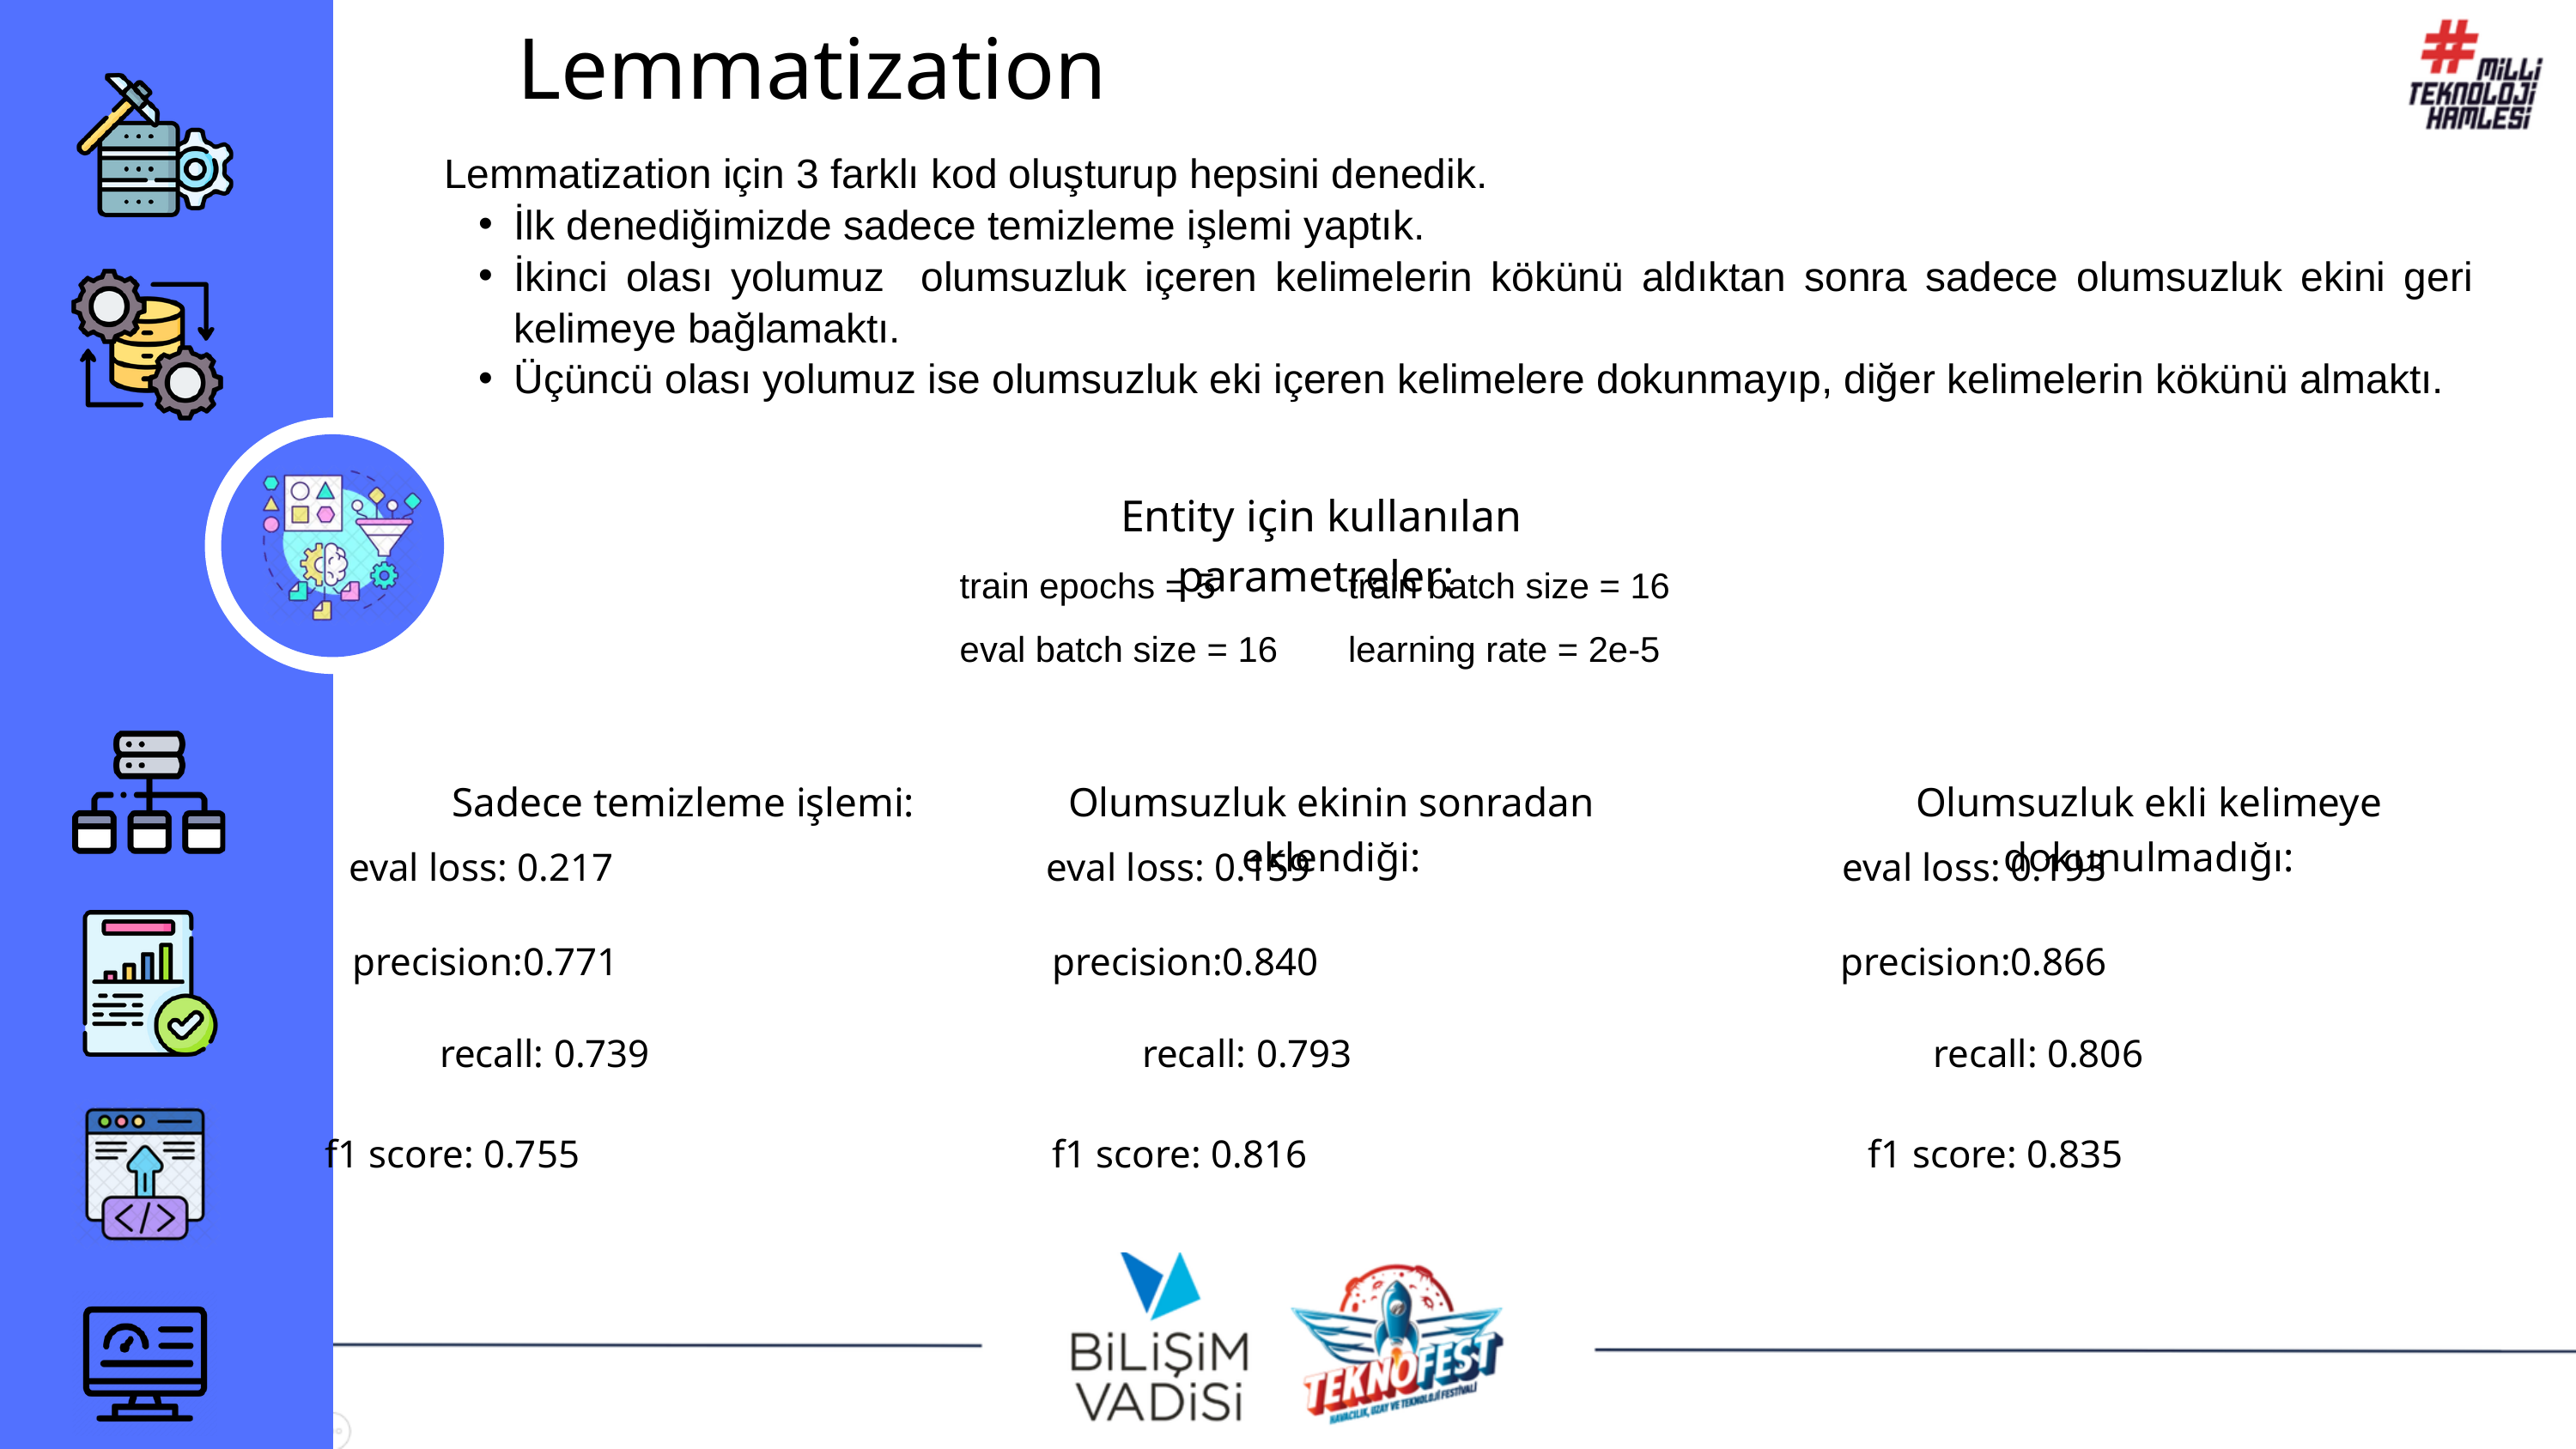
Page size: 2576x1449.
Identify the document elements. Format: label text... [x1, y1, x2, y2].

text_box Lemmatization için 3 farklı kod oluşturup hepsini denedik. İlk denediğimizde sadece temizleme işlemi yaptık. İkinci olası yolumuz olumsuzluk içeren kelimelerin kökünü aldıktan sonra sadece olumsuzluk ekini geri kelimeye bağlamaktı. Üçüncü olası yolumuz ise olumsuzluk eki içeren kelimelere dokunmayıp, diğer kelimelerin kökünü almaktı. [444, 145, 2476, 454]
text_box Entity için kullanılan parametreler: [986, 480, 1657, 601]
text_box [0, 0, 334, 1449]
text_box eval loss: 0.217 eval loss: 0.159 eval loss: 0.193 [340, 836, 2565, 889]
text_box Olumsuzluk ekinin sonradan eklendiği: [979, 769, 1684, 836]
text_box Sadece temizleme işlemi: [444, 769, 923, 825]
text_box eval batch size = 16 [959, 619, 1290, 670]
text_box train batch size = 16 [1348, 555, 1684, 607]
text_box [340, 1252, 2576, 1449]
text_box f1 score: 0.755 f1 score: 0.816 f1 score: 0.835 [340, 1122, 2565, 1175]
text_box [204, 417, 462, 675]
text_box recall: 0.739 recall: 0.793 recall: 0.806 [340, 1022, 2569, 1076]
text_box Lemmatization [444, 0, 1181, 116]
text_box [221, 433, 445, 658]
text_box learning rate = 2e-5 [1348, 619, 1684, 670]
text_box [2376, 0, 2576, 161]
text_box Olumsuzluk ekli kelimeye dokunulmadığı: [1781, 769, 2518, 836]
text_box train epochs = 5 [959, 555, 1240, 607]
text_box precision:0.771 precision:0.840 precision:0.866 [340, 930, 2565, 983]
